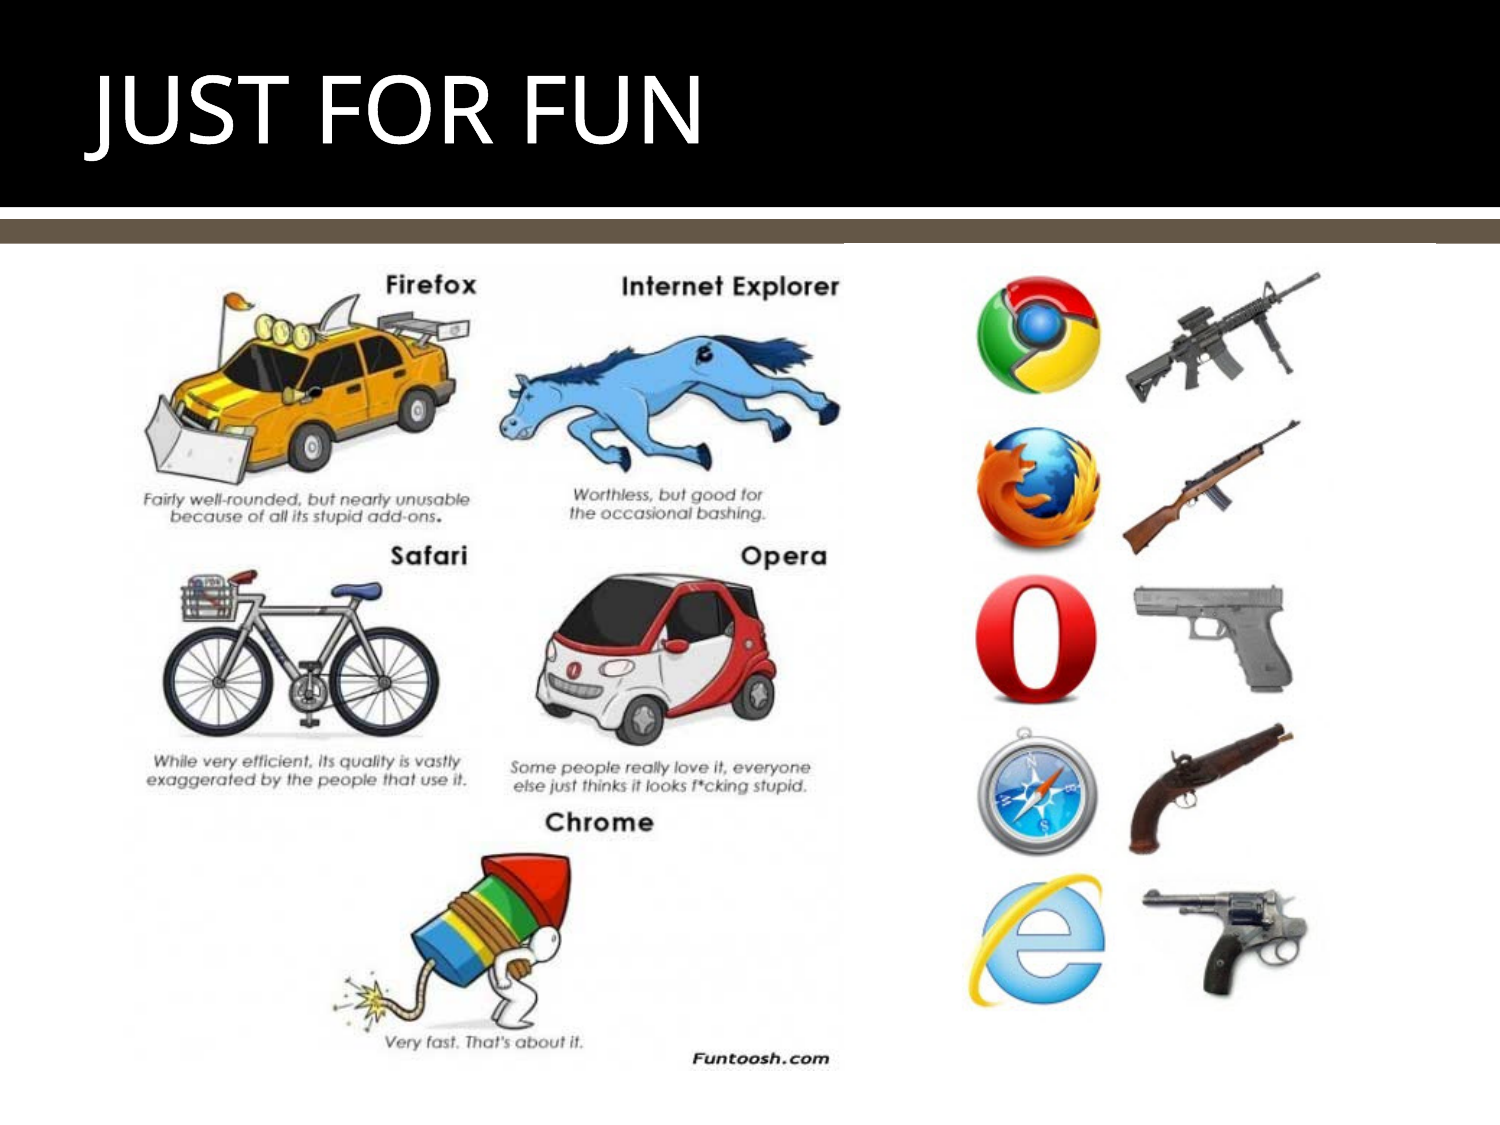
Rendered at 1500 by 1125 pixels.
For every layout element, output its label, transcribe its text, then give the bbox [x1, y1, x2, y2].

title JUST FOR FUN [76, 19, 1426, 193]
picture [123, 264, 845, 1071]
picture [844, 242, 1436, 1049]
